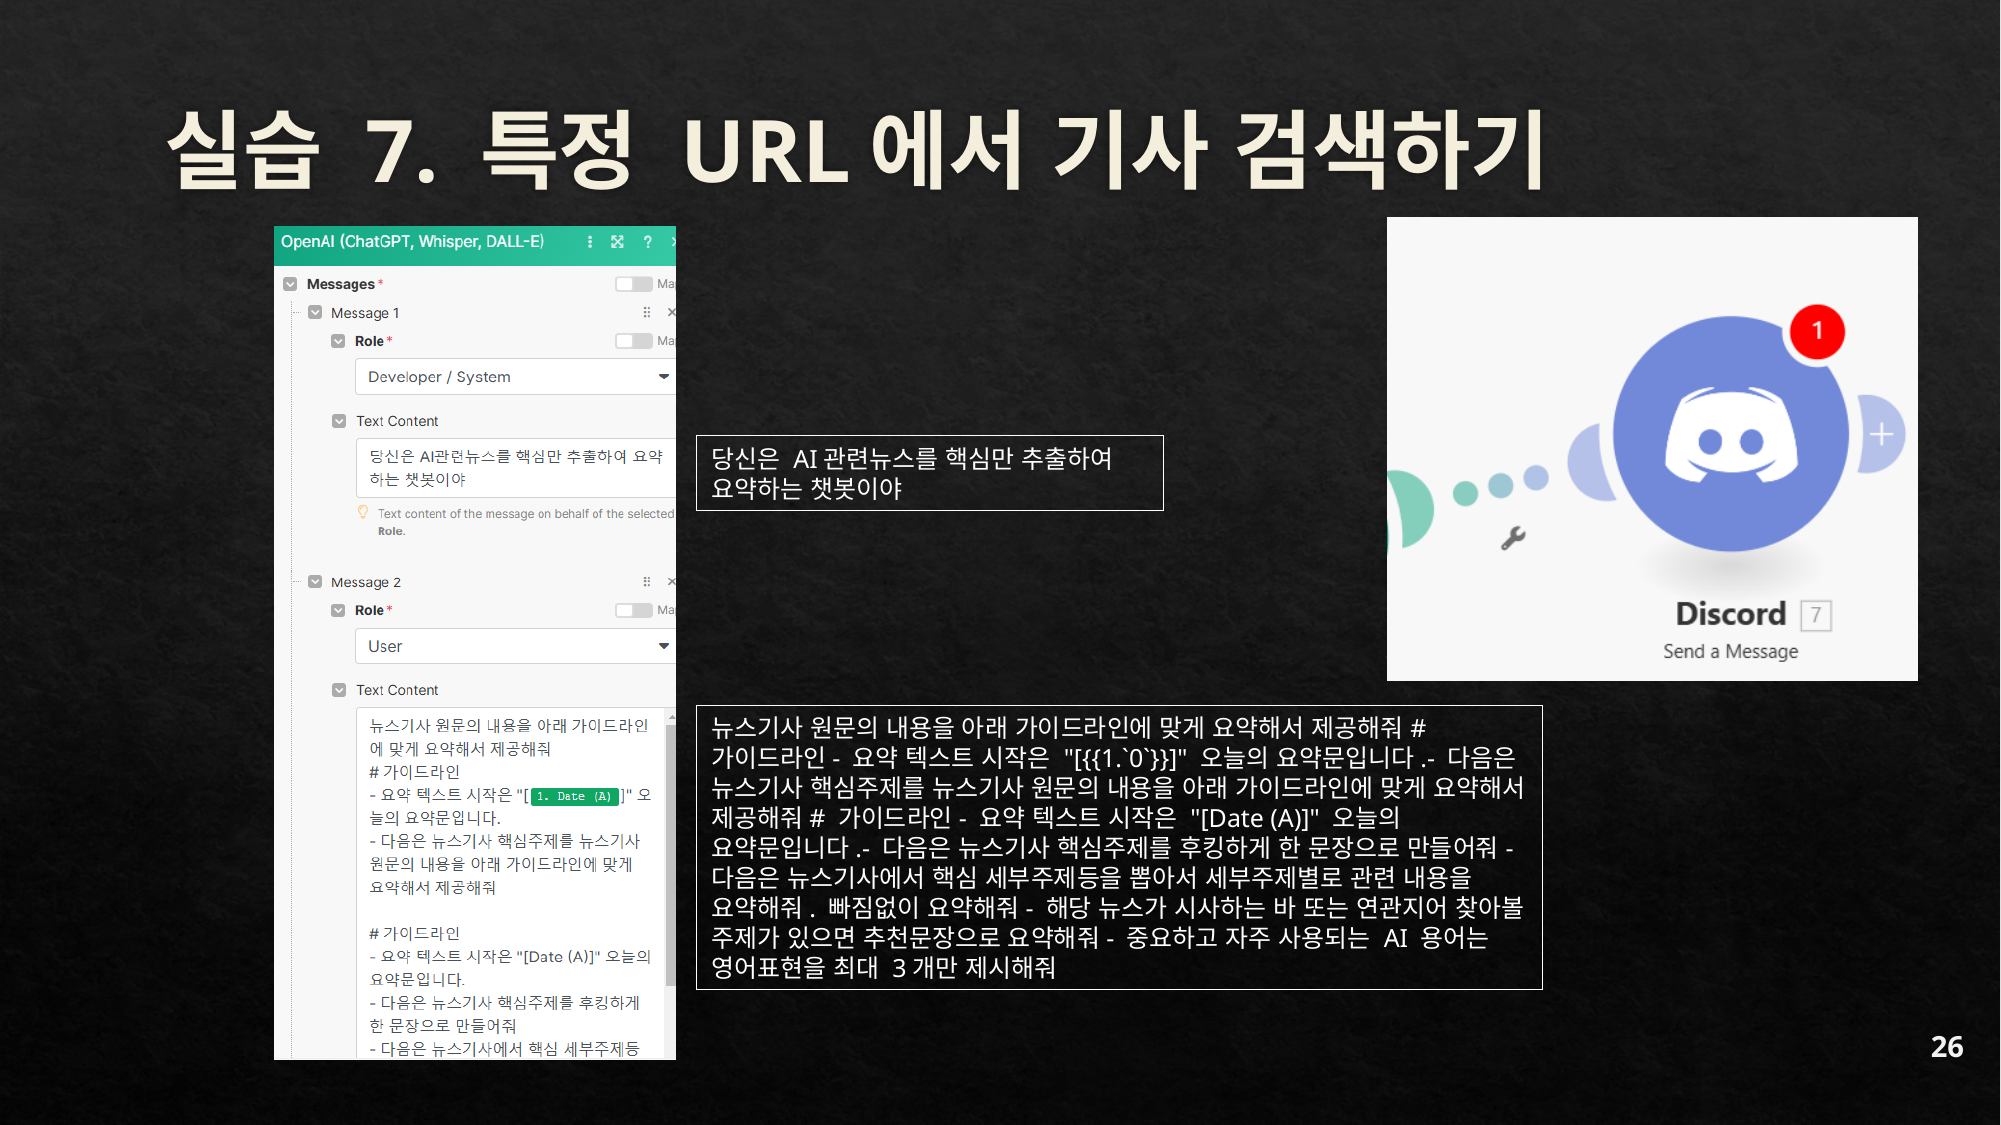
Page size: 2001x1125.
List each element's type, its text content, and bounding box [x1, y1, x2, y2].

picture [274, 226, 676, 1060]
slide_number 26 [1855, 1018, 1980, 1078]
text_box 뉴스기사 원문의 내용을 아래 가이드라인에 맞게 요약해서 제공해줘# 가이드라인- 요약 텍스트 시작은 "[{{1.`0`}}]" 오늘의 요약문입니다.- 다음은 뉴스기사 핵심주제를 뉴스기사 원문의 내용을 아래 가이드라인에 맞게 요약해서 제공해줘# 가이드라인- 요약 텍스트 시작은 "[Date (A)]" 오늘의 요약문입니다.- 다음은 뉴스기사 핵심주제를 후킹하게 한 문장으로 만들어줘- 다음은 뉴스기사에서 핵심 세부주제등을 뽑아서 세부주제별로 관련 내용을 요약해줘. 빠짐없이 요약해줘- 해당 뉴스가 시사하는 바 또는 연관지어 찾아볼 주제가 있으면 추천문장으로 요약해줘- 중요하고 자주 사용되는 AI 용어는 영어표현을 최대 3개만 제시해줘 [696, 705, 1543, 990]
title 실습 7. 특정 URL에서 기사 검색하기 [149, 99, 1849, 209]
picture [1387, 216, 1918, 681]
text_box 당신은 AI관련뉴스를 핵심만 추출하여 요약하는 챗봇이야 [696, 435, 1164, 511]
